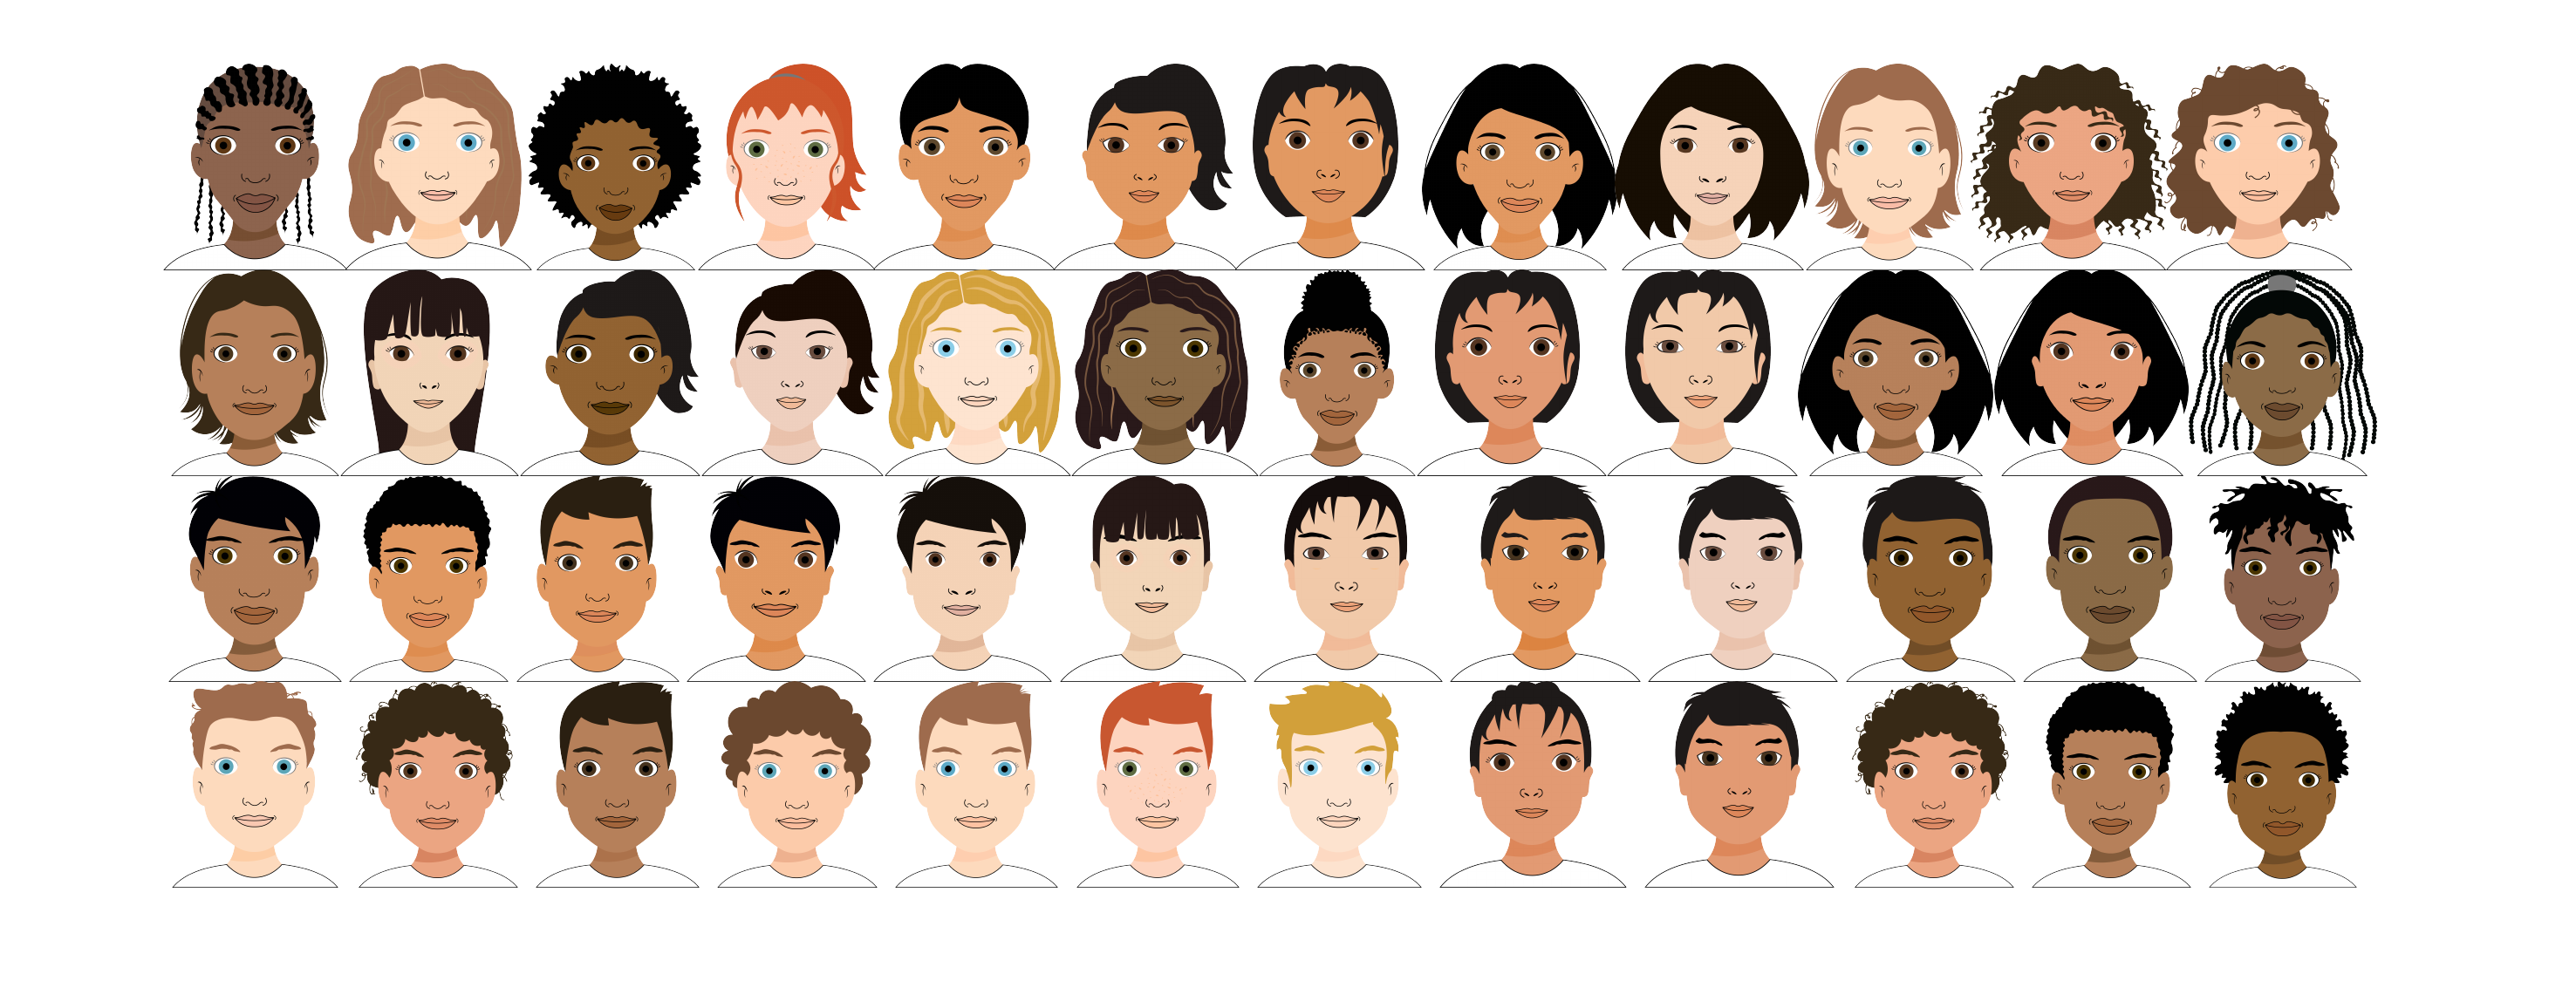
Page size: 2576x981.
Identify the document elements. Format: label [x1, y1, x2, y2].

text_box [163, 64, 2377, 888]
